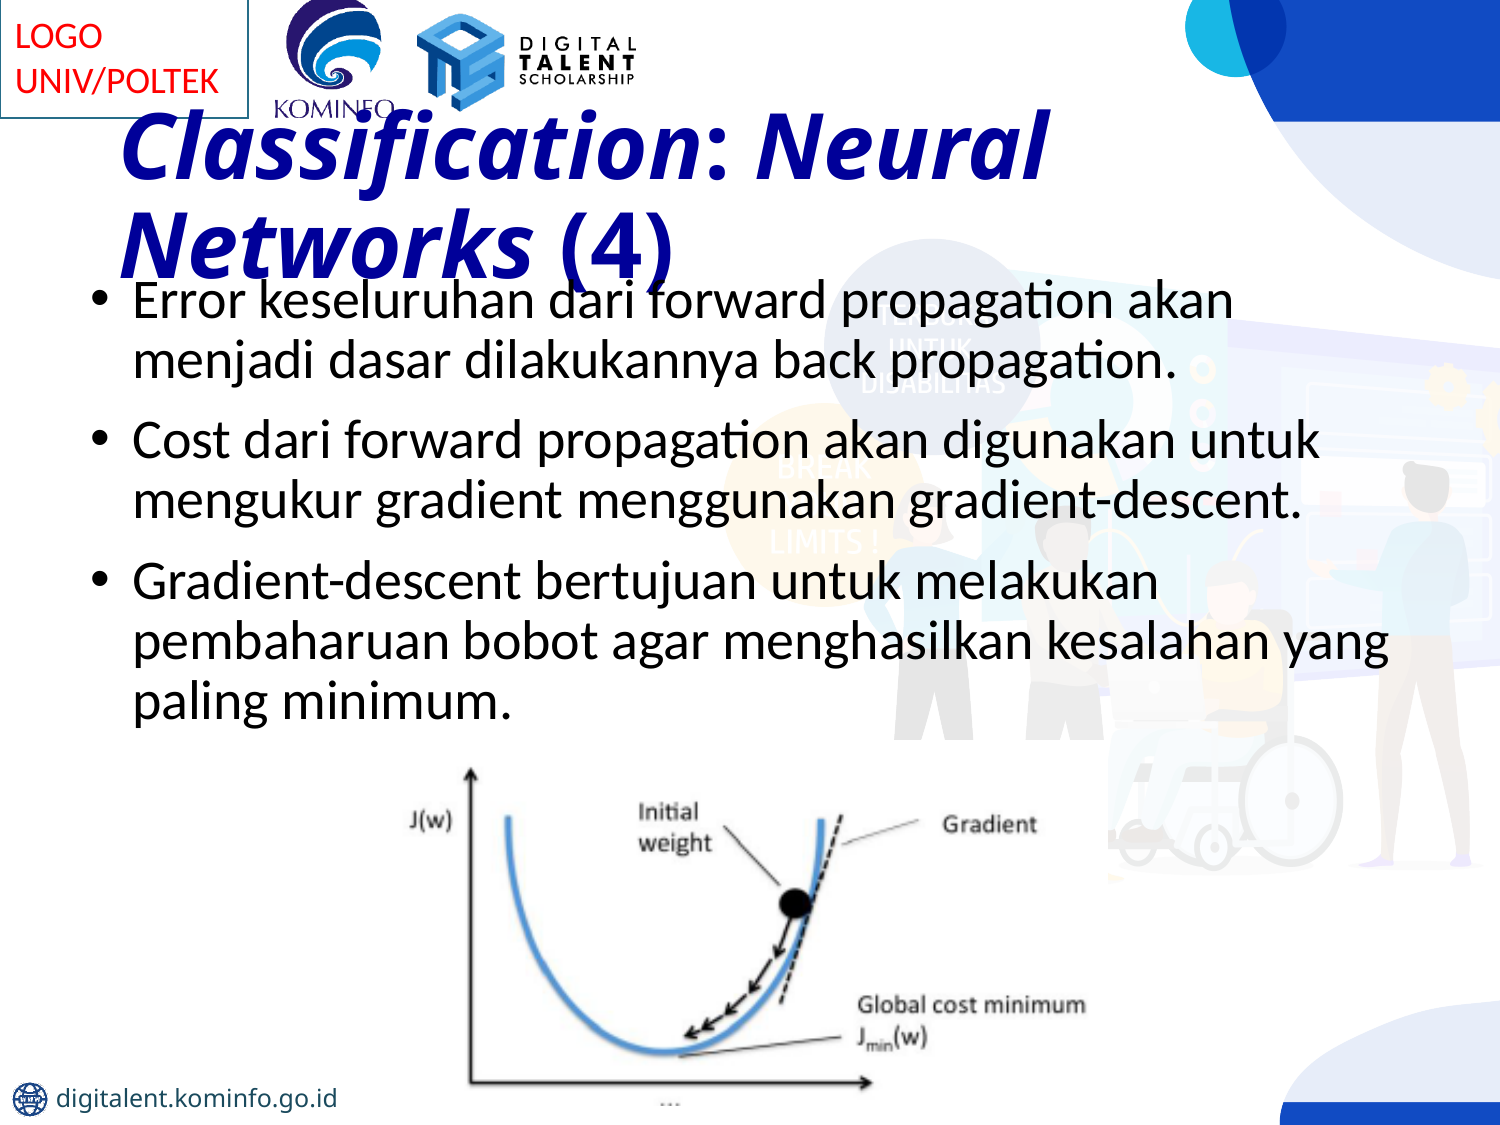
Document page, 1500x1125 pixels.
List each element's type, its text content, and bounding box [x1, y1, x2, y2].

picture [391, 740, 1500, 1125]
title Classification: Neural Networks (4) [103, 121, 1500, 278]
picture [275, 0, 394, 118]
list Error keseluruhan dari forward propagation akan menjadi dasar dilakukannya back propagation. Cost dari forward propagation akan digunakan untuk mengukur gradient menggunakan gradient-descent. Gradient-descent bertujuan untuk melakukan pembaharuan bobot agar menghasilkan kesalahan yang paling minimum. [75, 262, 1425, 741]
picture [399, 0, 661, 119]
picture [688, 0, 1500, 121]
picture [11, 1081, 48, 1117]
